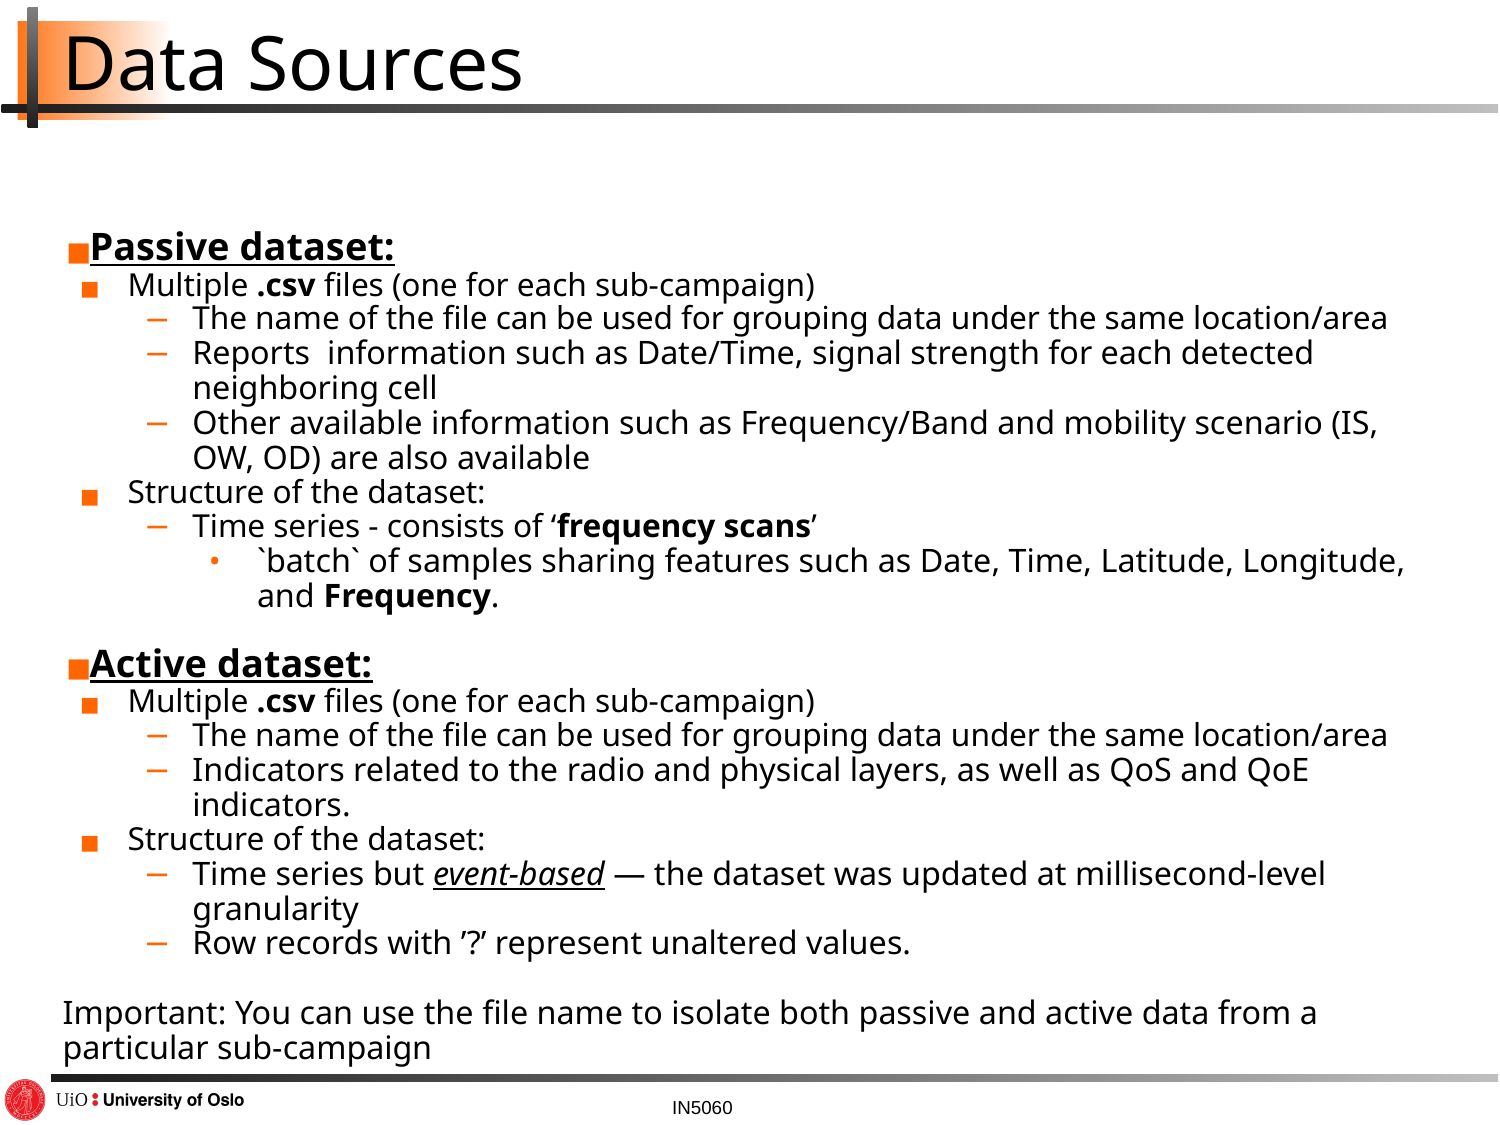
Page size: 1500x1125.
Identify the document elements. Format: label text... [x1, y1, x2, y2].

title Data Sources [47, 0, 1315, 113]
picture [0, 1075, 403, 1124]
list Passive dataset: Multiple .csv files (one for each sub-campaign) The name of the file can be used for grouping data under the same location/area Reports information such as Date/Time, signal strength for each detected neighboring cell Other available information such as Frequency/Band and mobility scenario (IS, OW, OD) are also available Structure of the dataset: Time series - consists of ‘frequency scans’ `batch` of samples sharing features such as Date, Time, Latitude, Longitude, and Frequency. Active dataset: Multiple .csv files (one for each sub-campaign) The name of the file can be used for grouping data under the same location/area Indicators related to the radio and physical layers, as well as QoS and QoE indicators. Structure of the dataset: Time series but event-based — the dataset was updated at millisecond-level granularity Row records with ’?’ represent unaltered values. Important: You can use the file name to isolate both passive and active data from a particular sub-campaign [47, 220, 1444, 1094]
